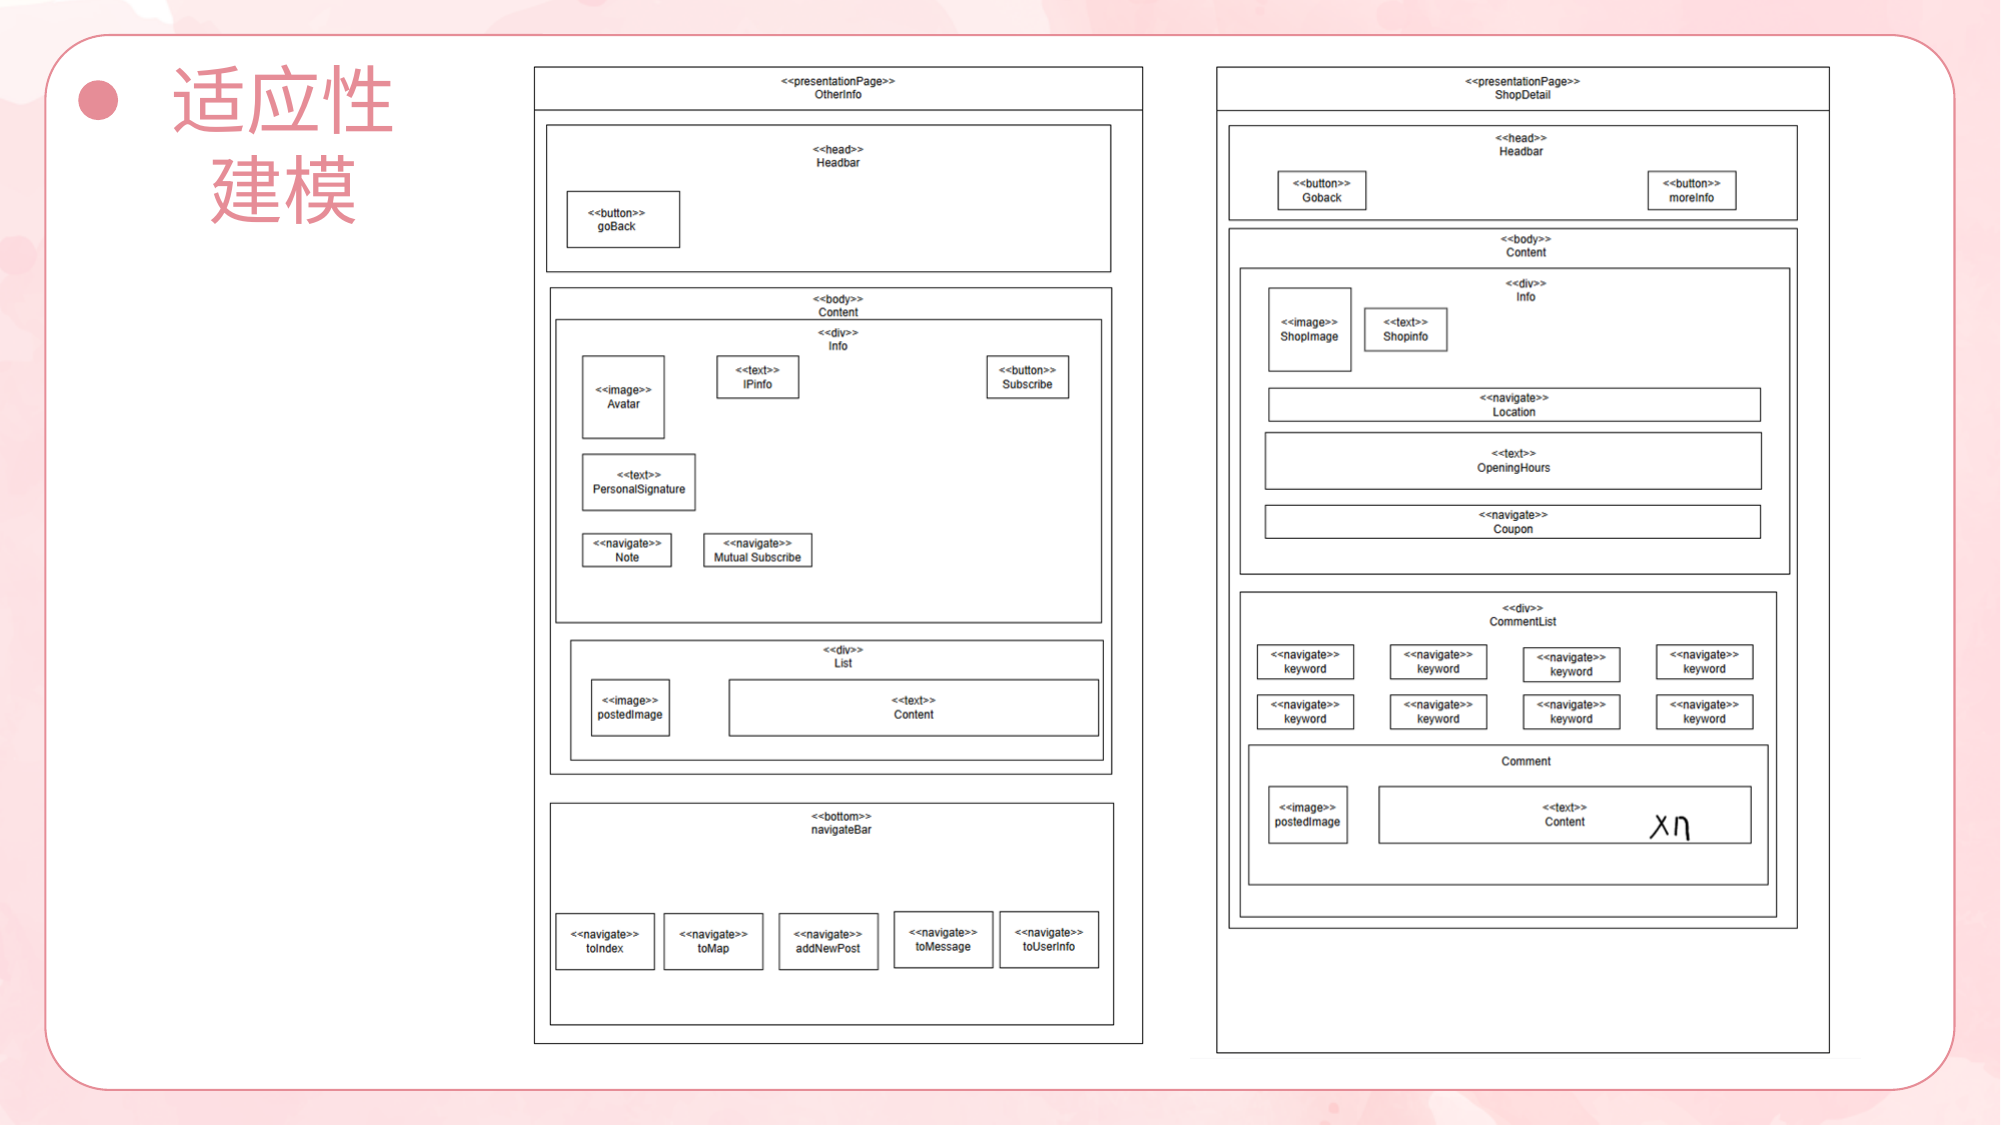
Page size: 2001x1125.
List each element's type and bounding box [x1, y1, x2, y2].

picture [0, 0, 2001, 1125]
text_box [78, 45, 413, 243]
